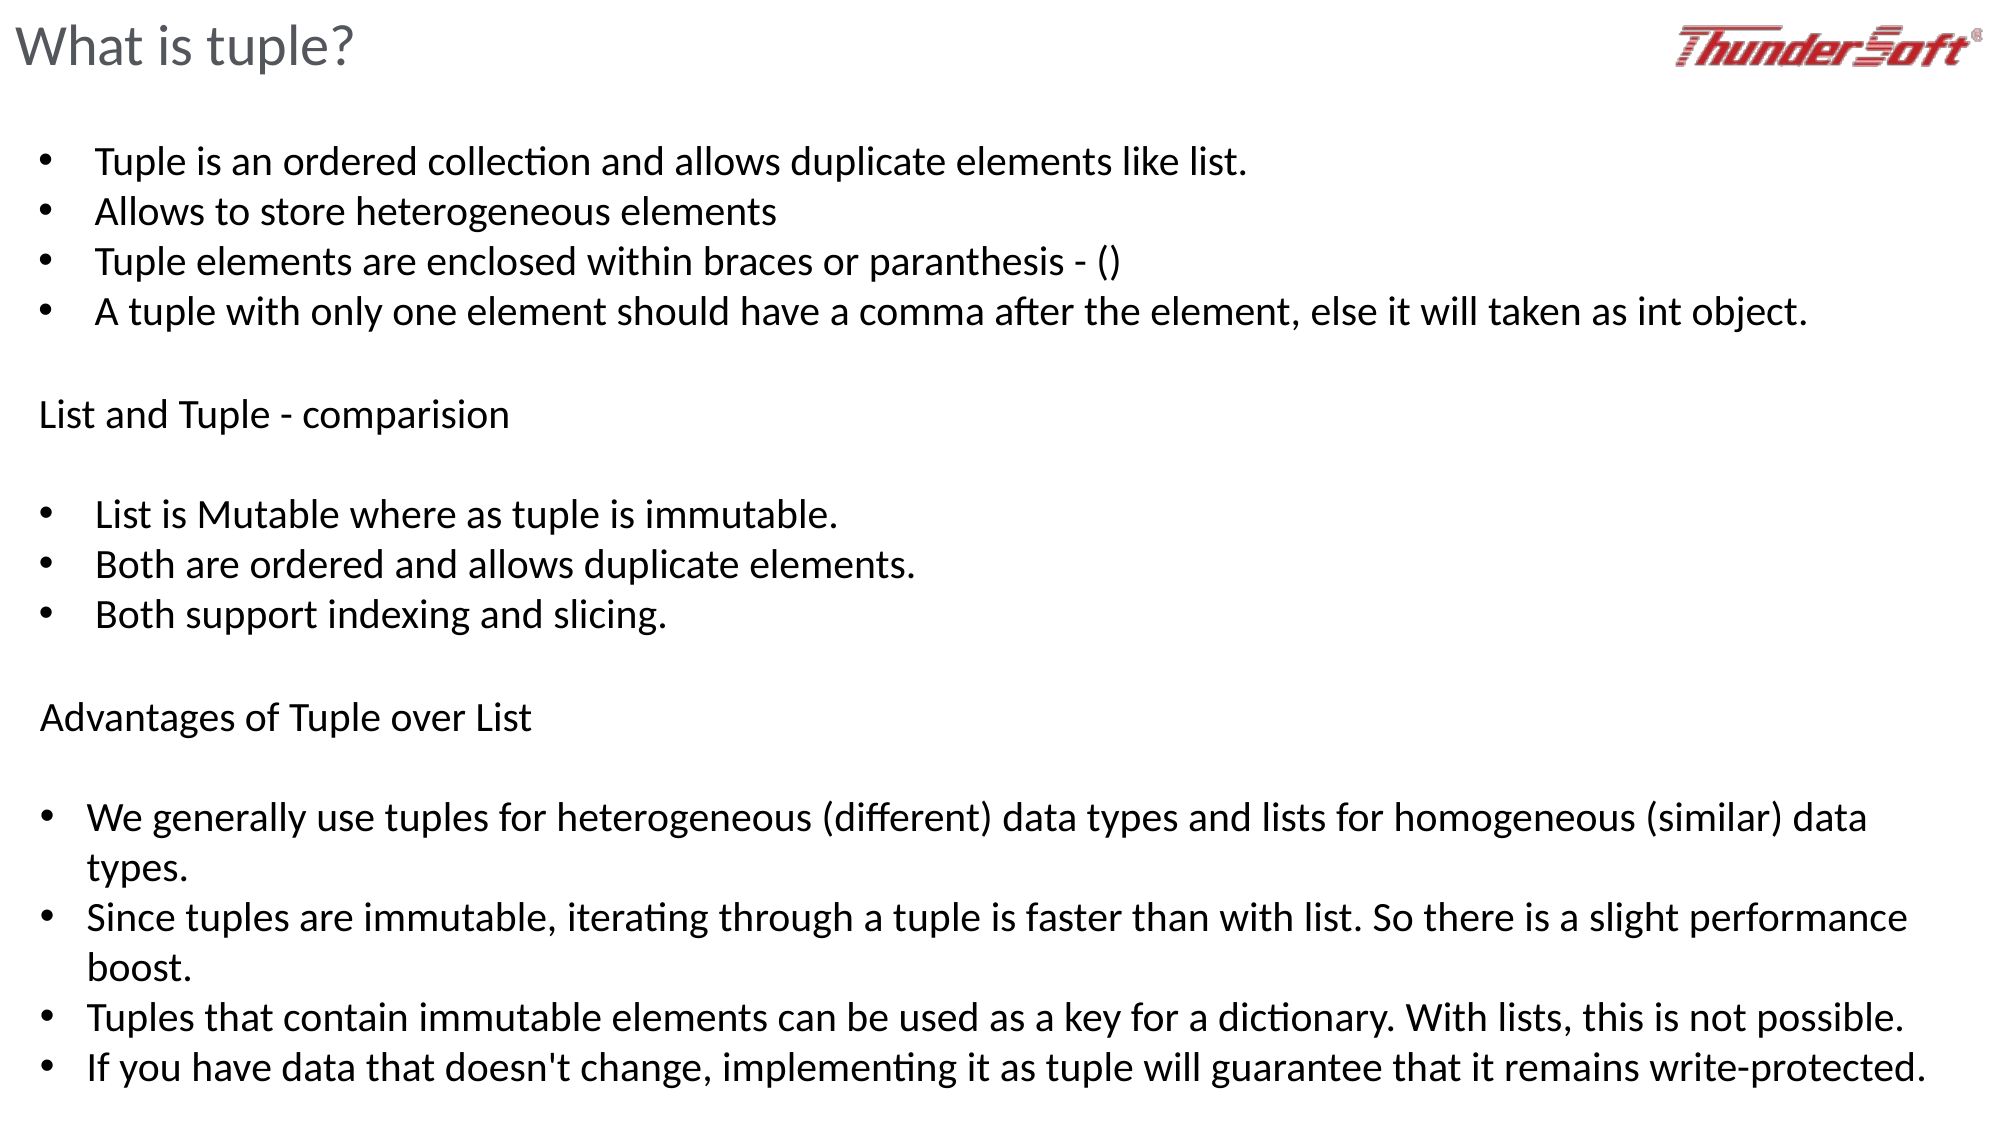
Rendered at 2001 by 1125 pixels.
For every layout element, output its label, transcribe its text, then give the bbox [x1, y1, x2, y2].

text_box List and Tuple - comparision List is Mutable where as tuple is immutable. Both are ordered and allows duplicate elements. Both support indexing and slicing. [24, 379, 932, 645]
text_box Advantages of Tuple over List We generally use tuples for heterogeneous (different) data types and lists for homogeneous (similar) data types. Since tuples are immutable, iterating through a tuple is faster than with list. So there is a slight performance boost. Tuples that contain immutable elements can be used as a key for a dictionary. With lists, this is not possible. If you have data that doesn't change, implementing it as tuple will guarantee that it remains write-protected. [25, 682, 1982, 1098]
picture [1670, 13, 2000, 86]
text_box What is tuple? [0, 0, 372, 85]
text_box Tuple is an ordered collection and allows duplicate elements like list. Allows to store heterogeneous elements Tuple elements are enclosed within braces or paranthesis - () A tuple with only one element should have a comma after the element, else it will taken as int object. [23, 126, 1825, 342]
